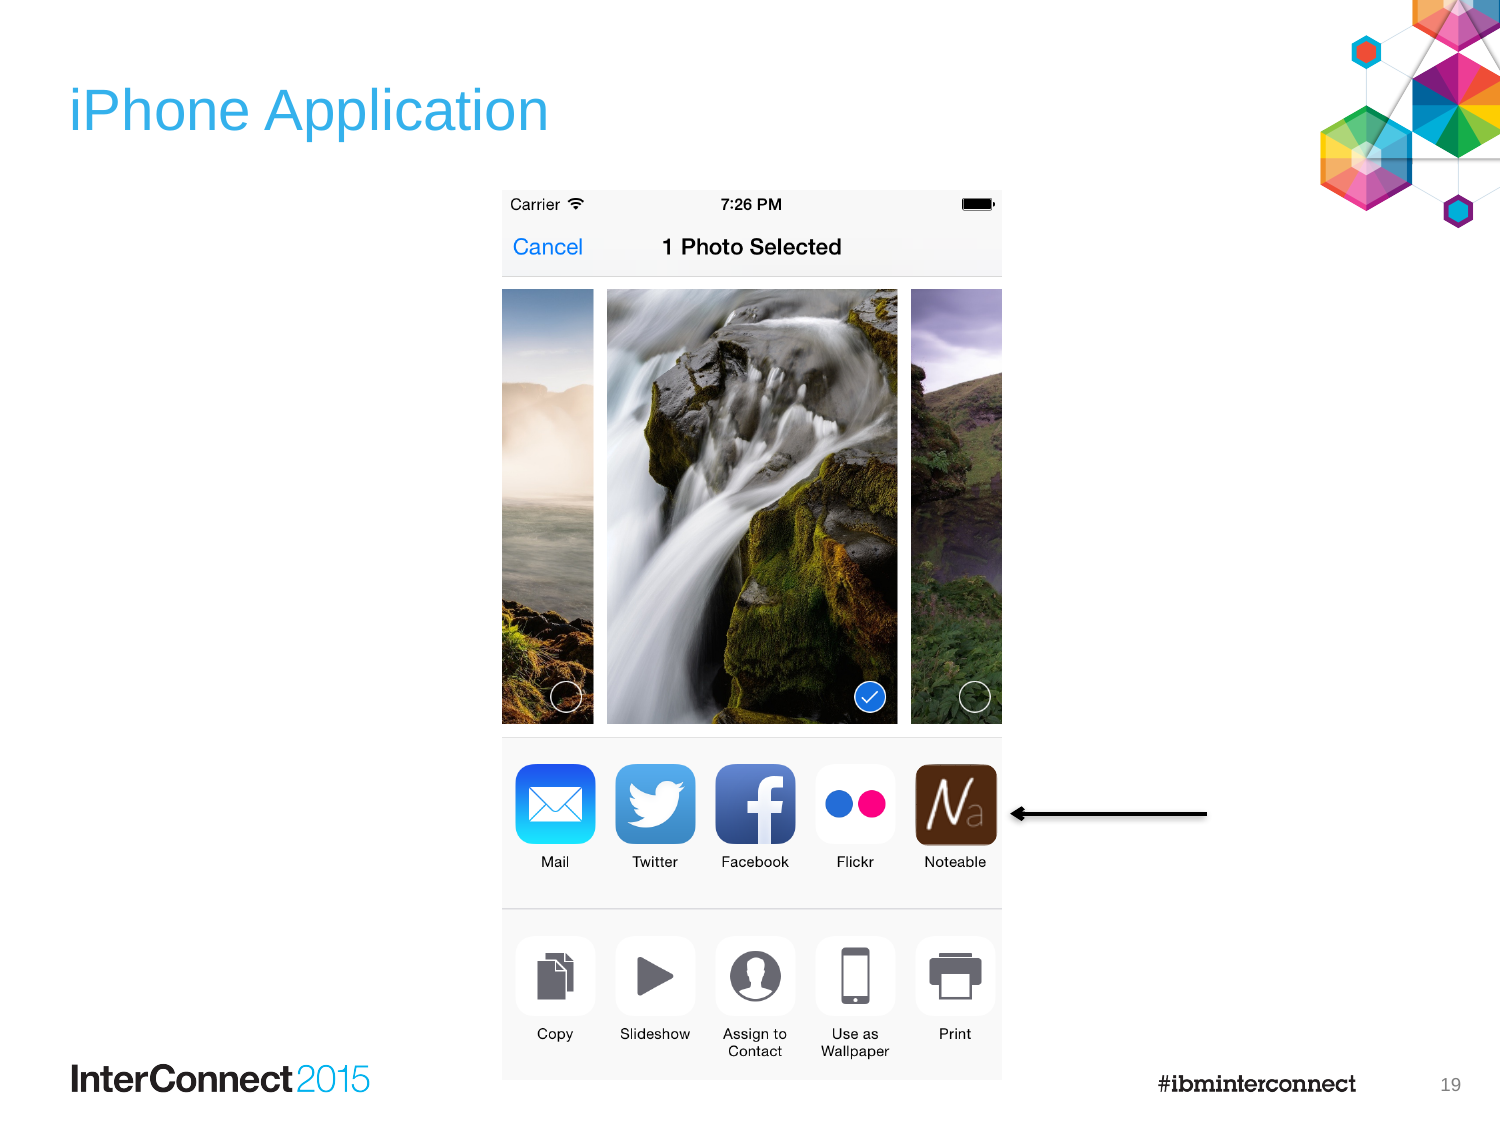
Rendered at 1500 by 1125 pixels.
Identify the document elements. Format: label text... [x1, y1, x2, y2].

picture [1320, 0, 1500, 229]
picture [1156, 1072, 1357, 1094]
title iPhone Application [55, 59, 1310, 162]
picture [70, 1054, 371, 1094]
picture [501, 190, 1003, 1080]
slide_number 18 [1411, 1065, 1491, 1117]
